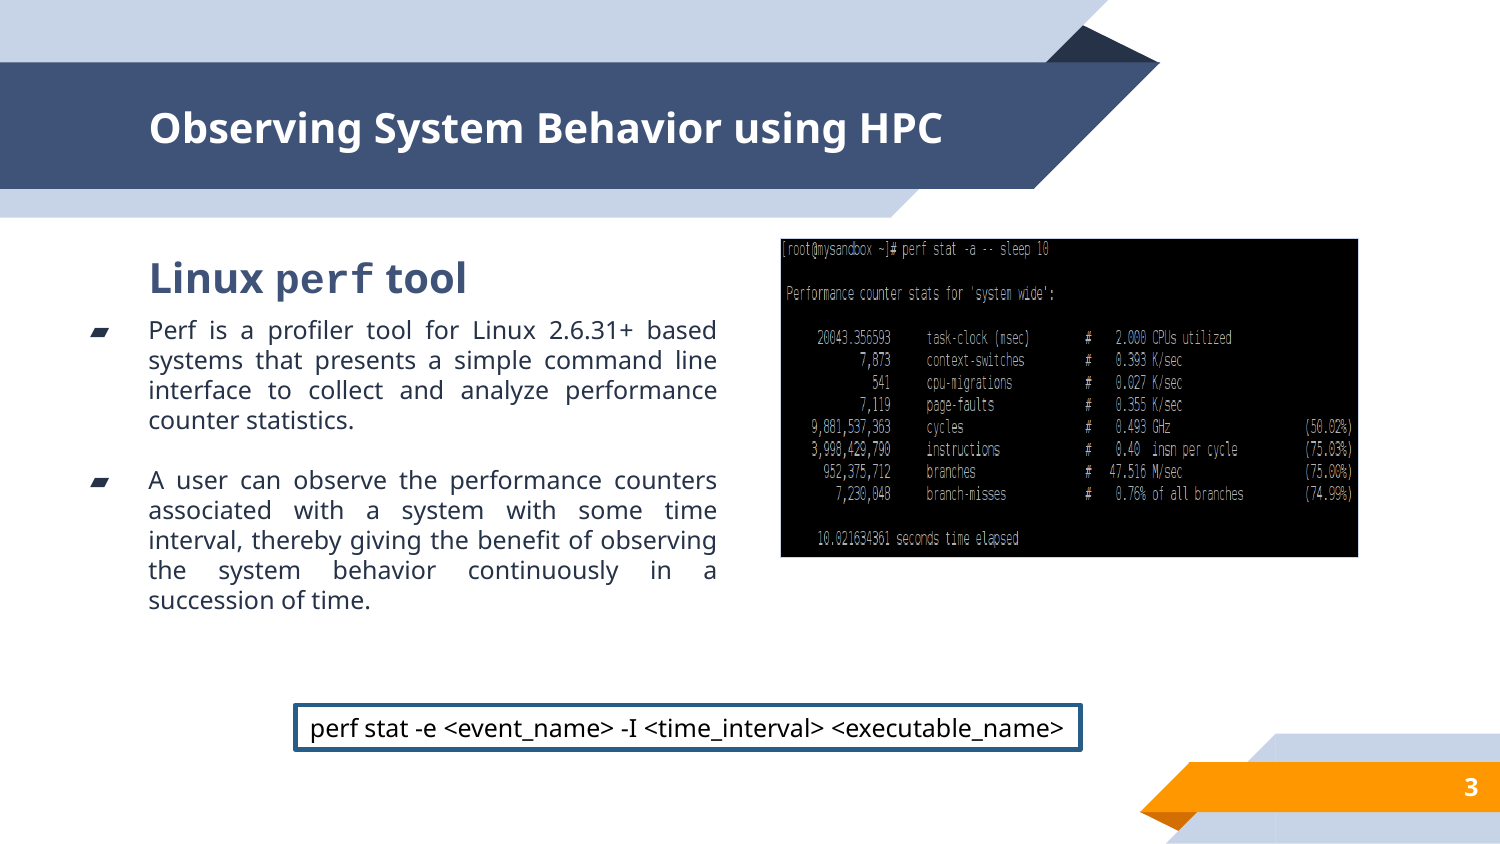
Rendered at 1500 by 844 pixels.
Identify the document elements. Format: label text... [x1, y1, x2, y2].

slide_number 3 [1249, 760, 1494, 813]
picture [779, 238, 1359, 558]
list Perf is a profiler tool for Linux 2.6.31+ based systems that presents a simple command line interface to collect and analyze performance counter statistics. A user can observe the performance counters associated with a system with some time interval, thereby giving the benefit of observing the system behavior continuously in a succession of time. [58, 300, 734, 584]
text_box Linux perf tool [133, 214, 688, 340]
title Observing System Behavior using HPC [133, 64, 997, 190]
text_box perf stat -e <event_name> -I <time_interval> <executable_name> [295, 704, 1081, 750]
